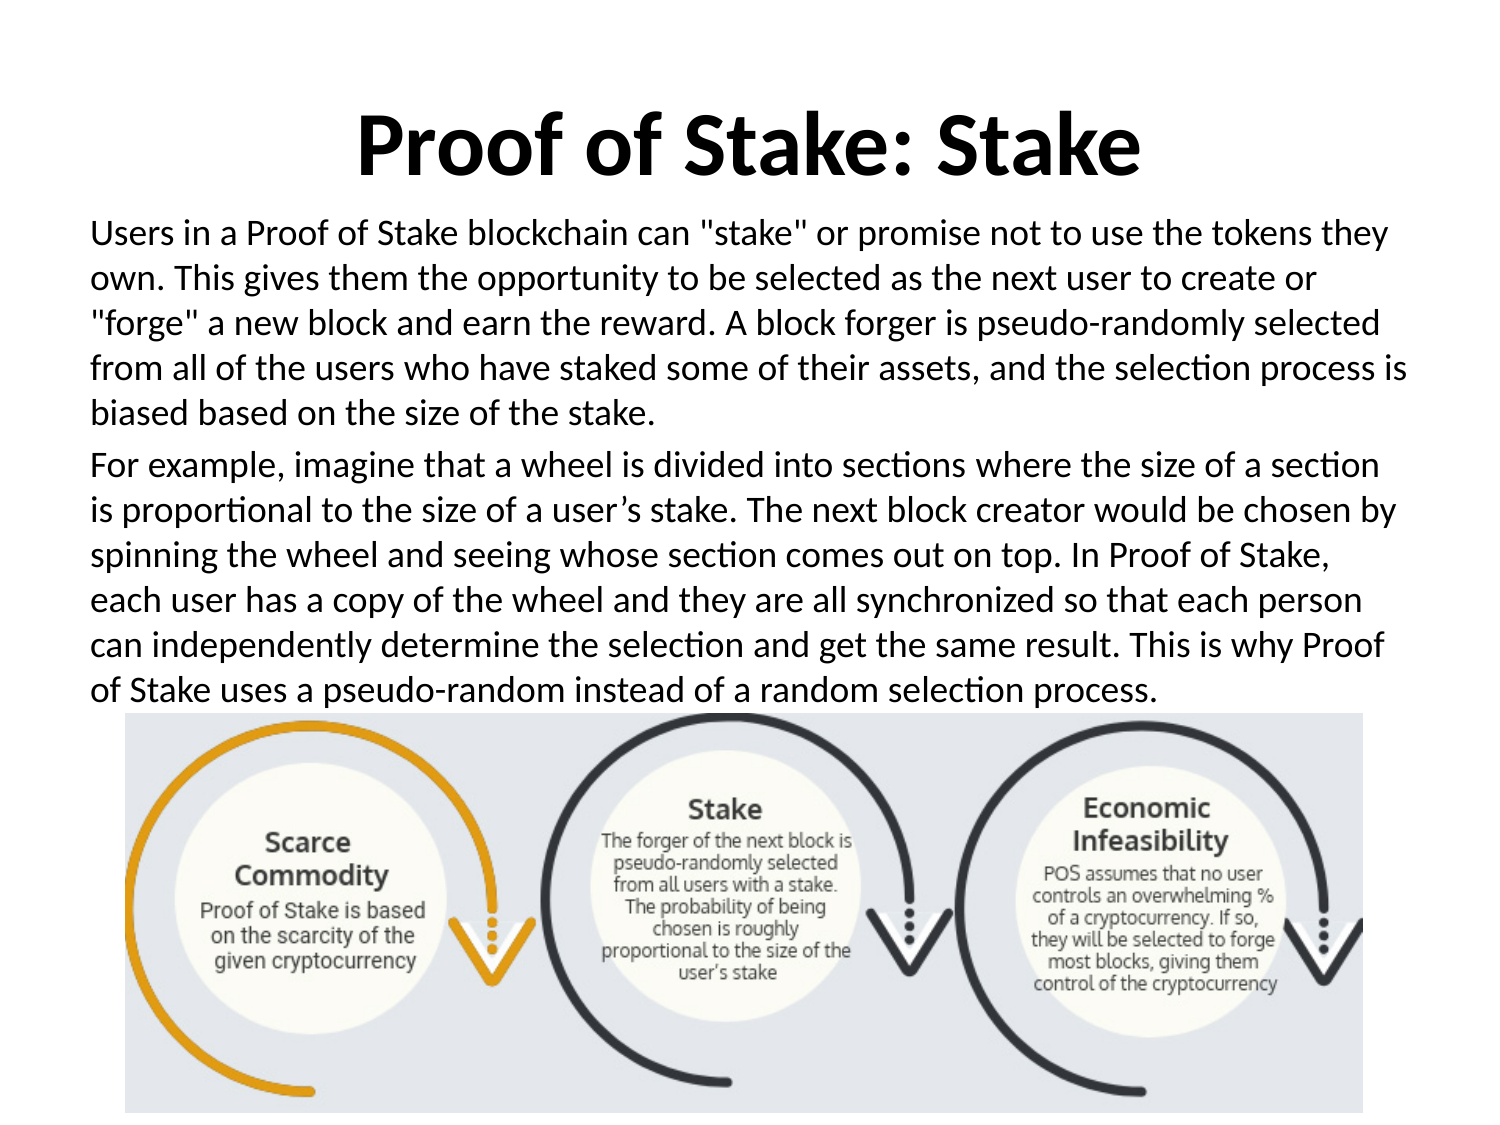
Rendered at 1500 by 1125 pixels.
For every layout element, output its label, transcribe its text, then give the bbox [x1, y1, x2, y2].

list Users in a Proof of Stake blockchain can "stake" or promise not to use the tokens they own. This gives them the opportunity to be selected as the next user to create or "forge" a new block and earn the reward. A block forger is pseudo-randomly selected from all of the users who have staked some of their assets, and the selection process is biased based on the size of the stake. For example, imagine that a wheel is divided into sections where the size of a section is proportional to the size of a user’s stake. The next block creator would be chosen by spinning the wheel and seeing whose section comes out on top. In Proof of Stake, each user has a copy of the wheel and they are all synchronized so that each person can independently determine the selection and get the same result. This is why Proof of Stake uses a pseudo-random instead of a random selection process. [75, 200, 1425, 1005]
title Proof of Stake: Stake [75, 45, 1425, 200]
picture [124, 713, 1363, 1113]
